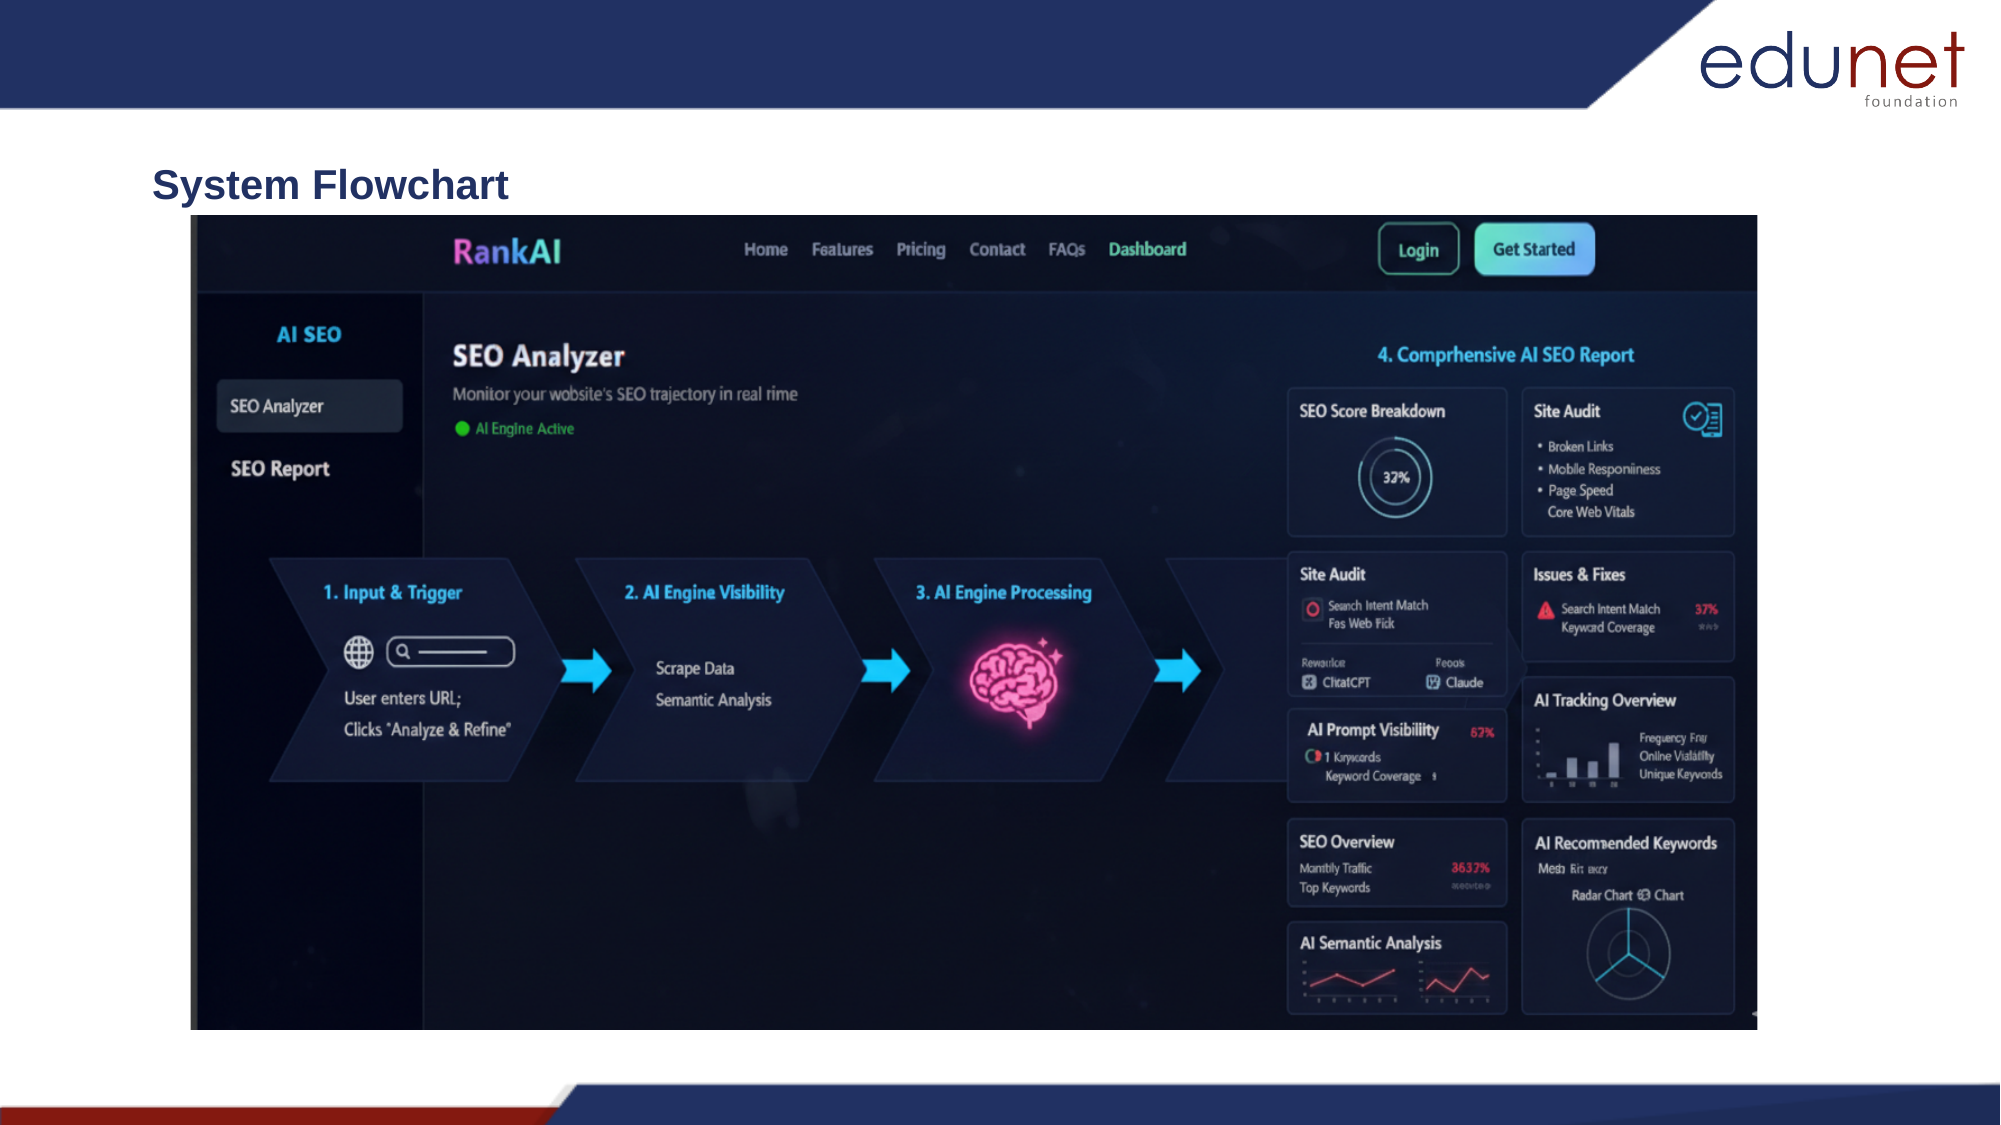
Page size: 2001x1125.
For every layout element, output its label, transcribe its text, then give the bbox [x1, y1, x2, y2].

picture [0, 0, 1977, 117]
picture [190, 215, 1758, 1030]
text_box System Flowchart [91, 149, 1092, 215]
picture [0, 1070, 2000, 1125]
